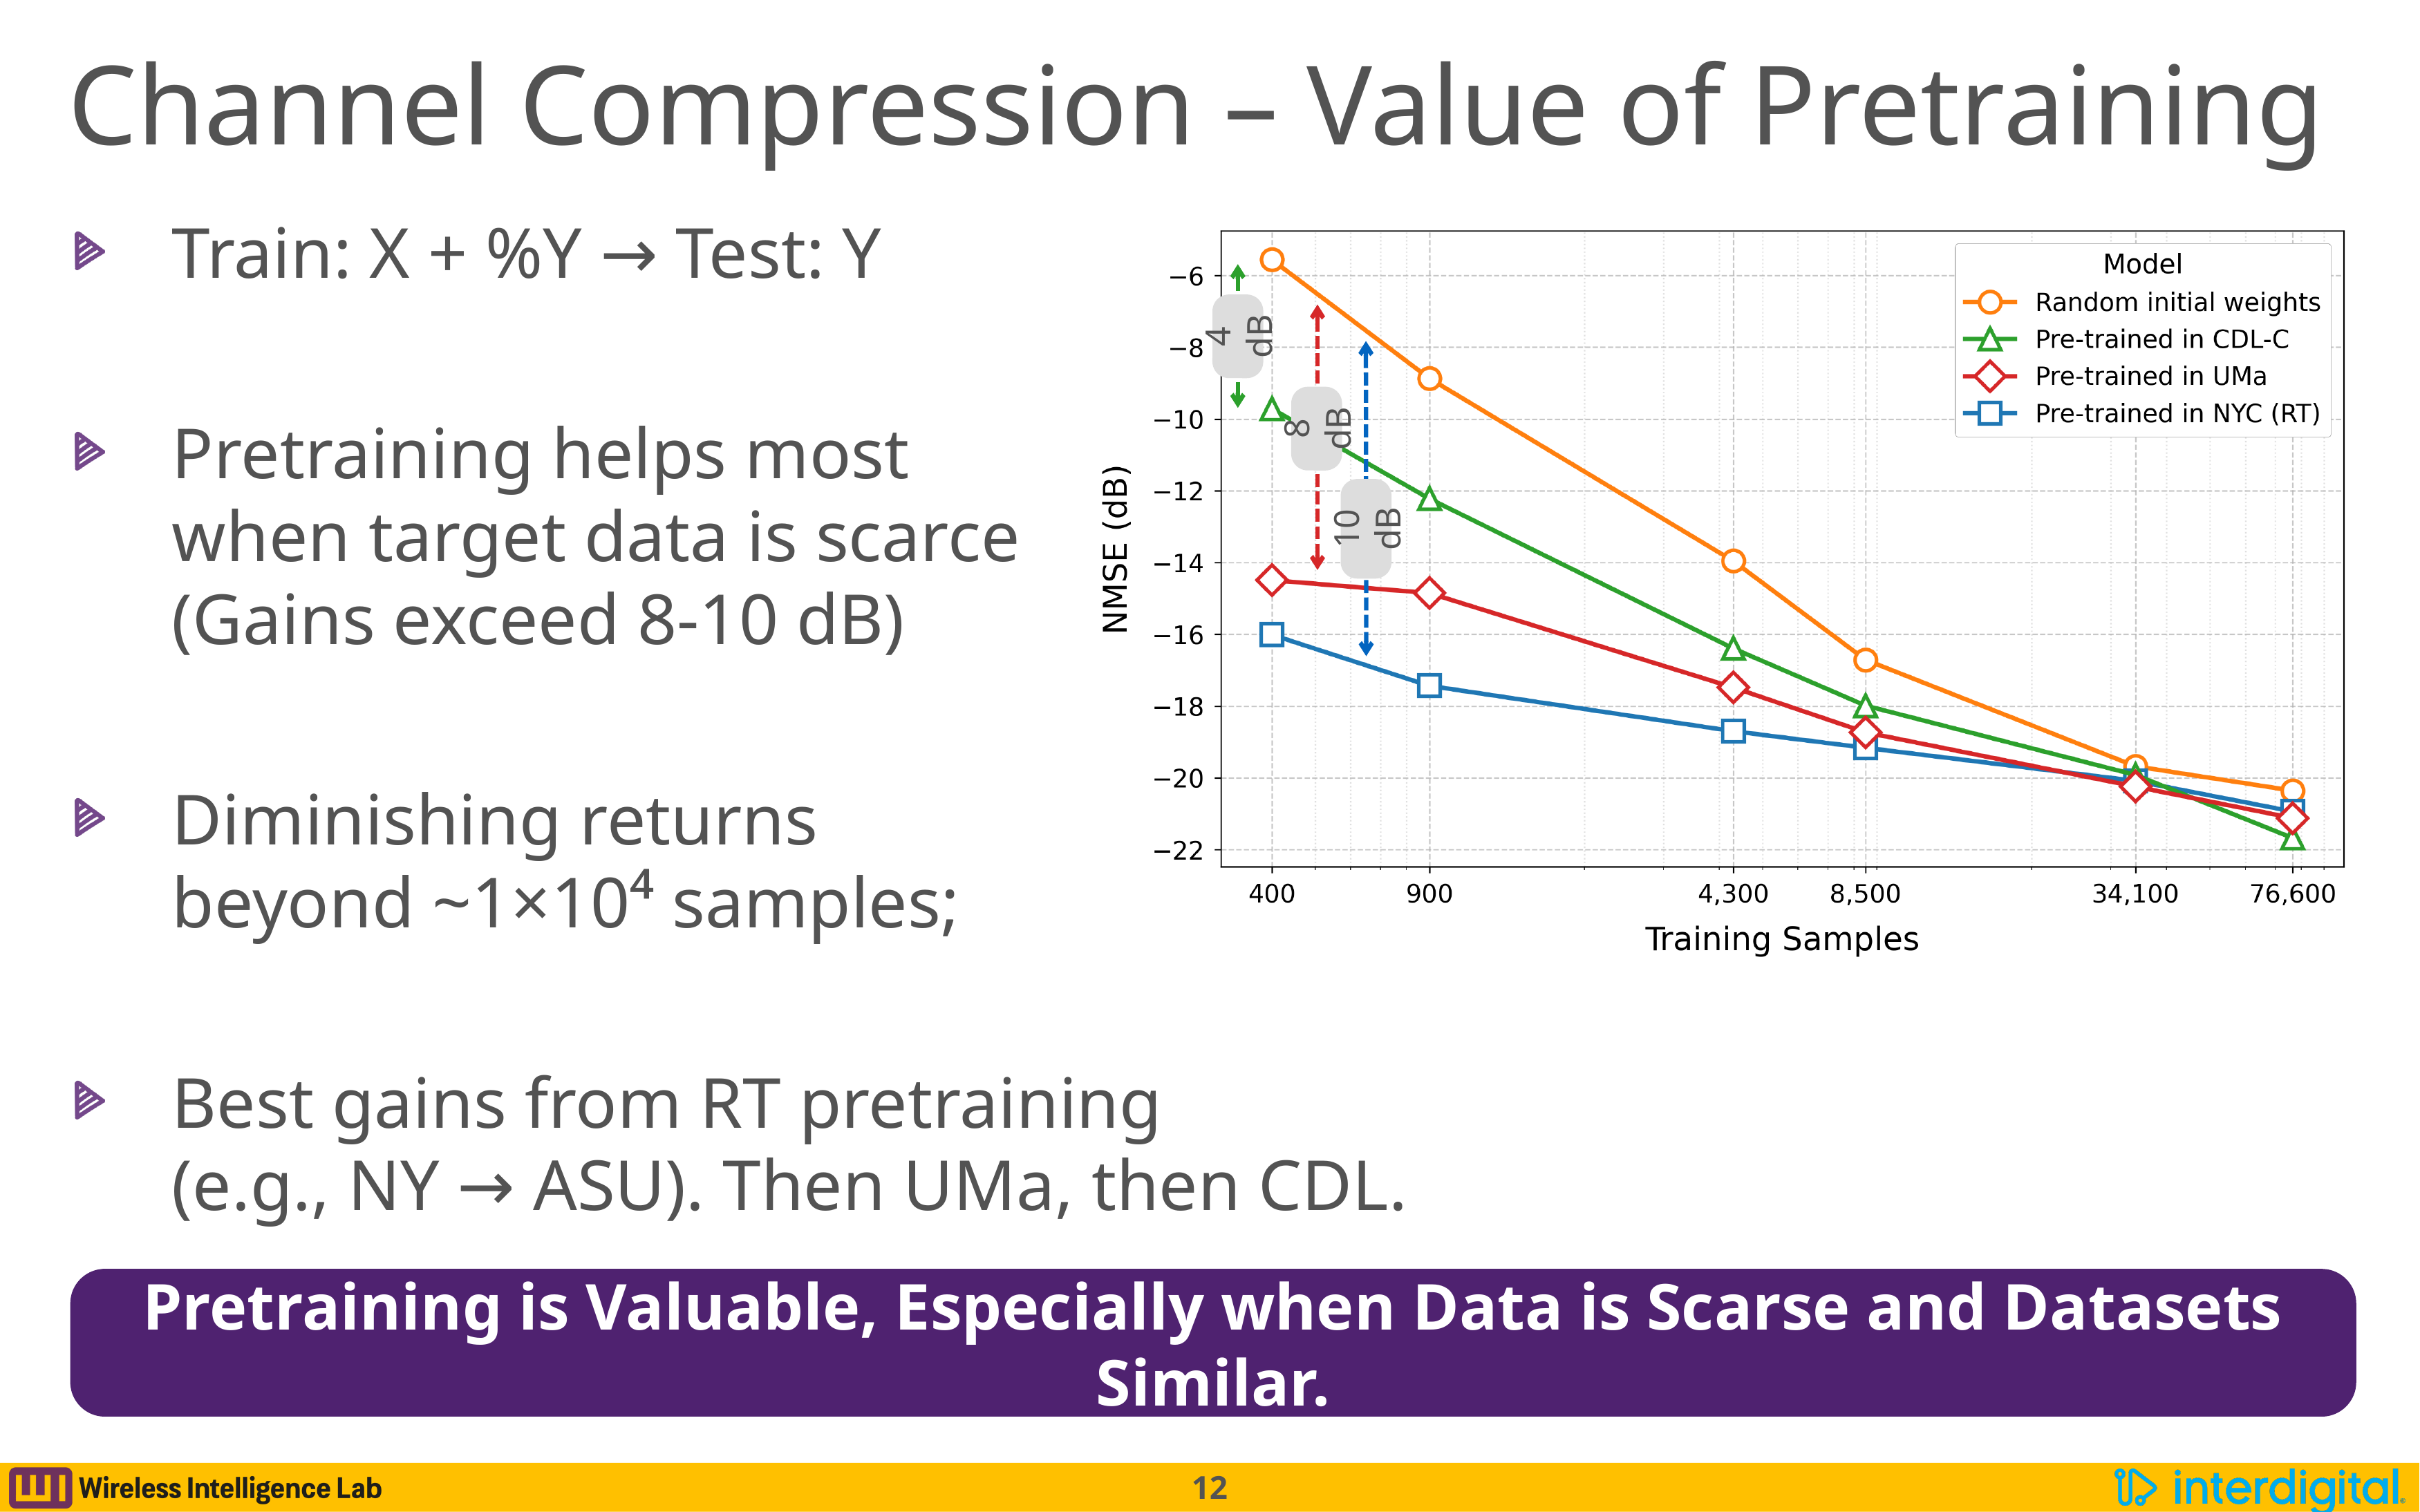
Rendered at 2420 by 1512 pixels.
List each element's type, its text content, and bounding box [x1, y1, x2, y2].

text_box Pretraining is Valuable, Especially when Data is Scarse and Datasets Similar. [70, 1269, 2356, 1417]
list Train: X + %Y → Test: Y Pretraining helps most when target data is scarce (Gains exceed 8-10 dB) Diminishing returns beyond ~1×10⁴ samples; Best gains from RT pretraining (e.g., NY → ASU). Then UMa, then CDL. [70, 204, 2397, 1437]
picture [1089, 218, 2357, 970]
picture [75, 797, 106, 837]
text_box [0, 1462, 2419, 1512]
title Channel Compression – Value of Pretraining [63, 0, 2357, 202]
picture [75, 431, 106, 471]
picture [75, 231, 106, 270]
picture [75, 1080, 106, 1119]
